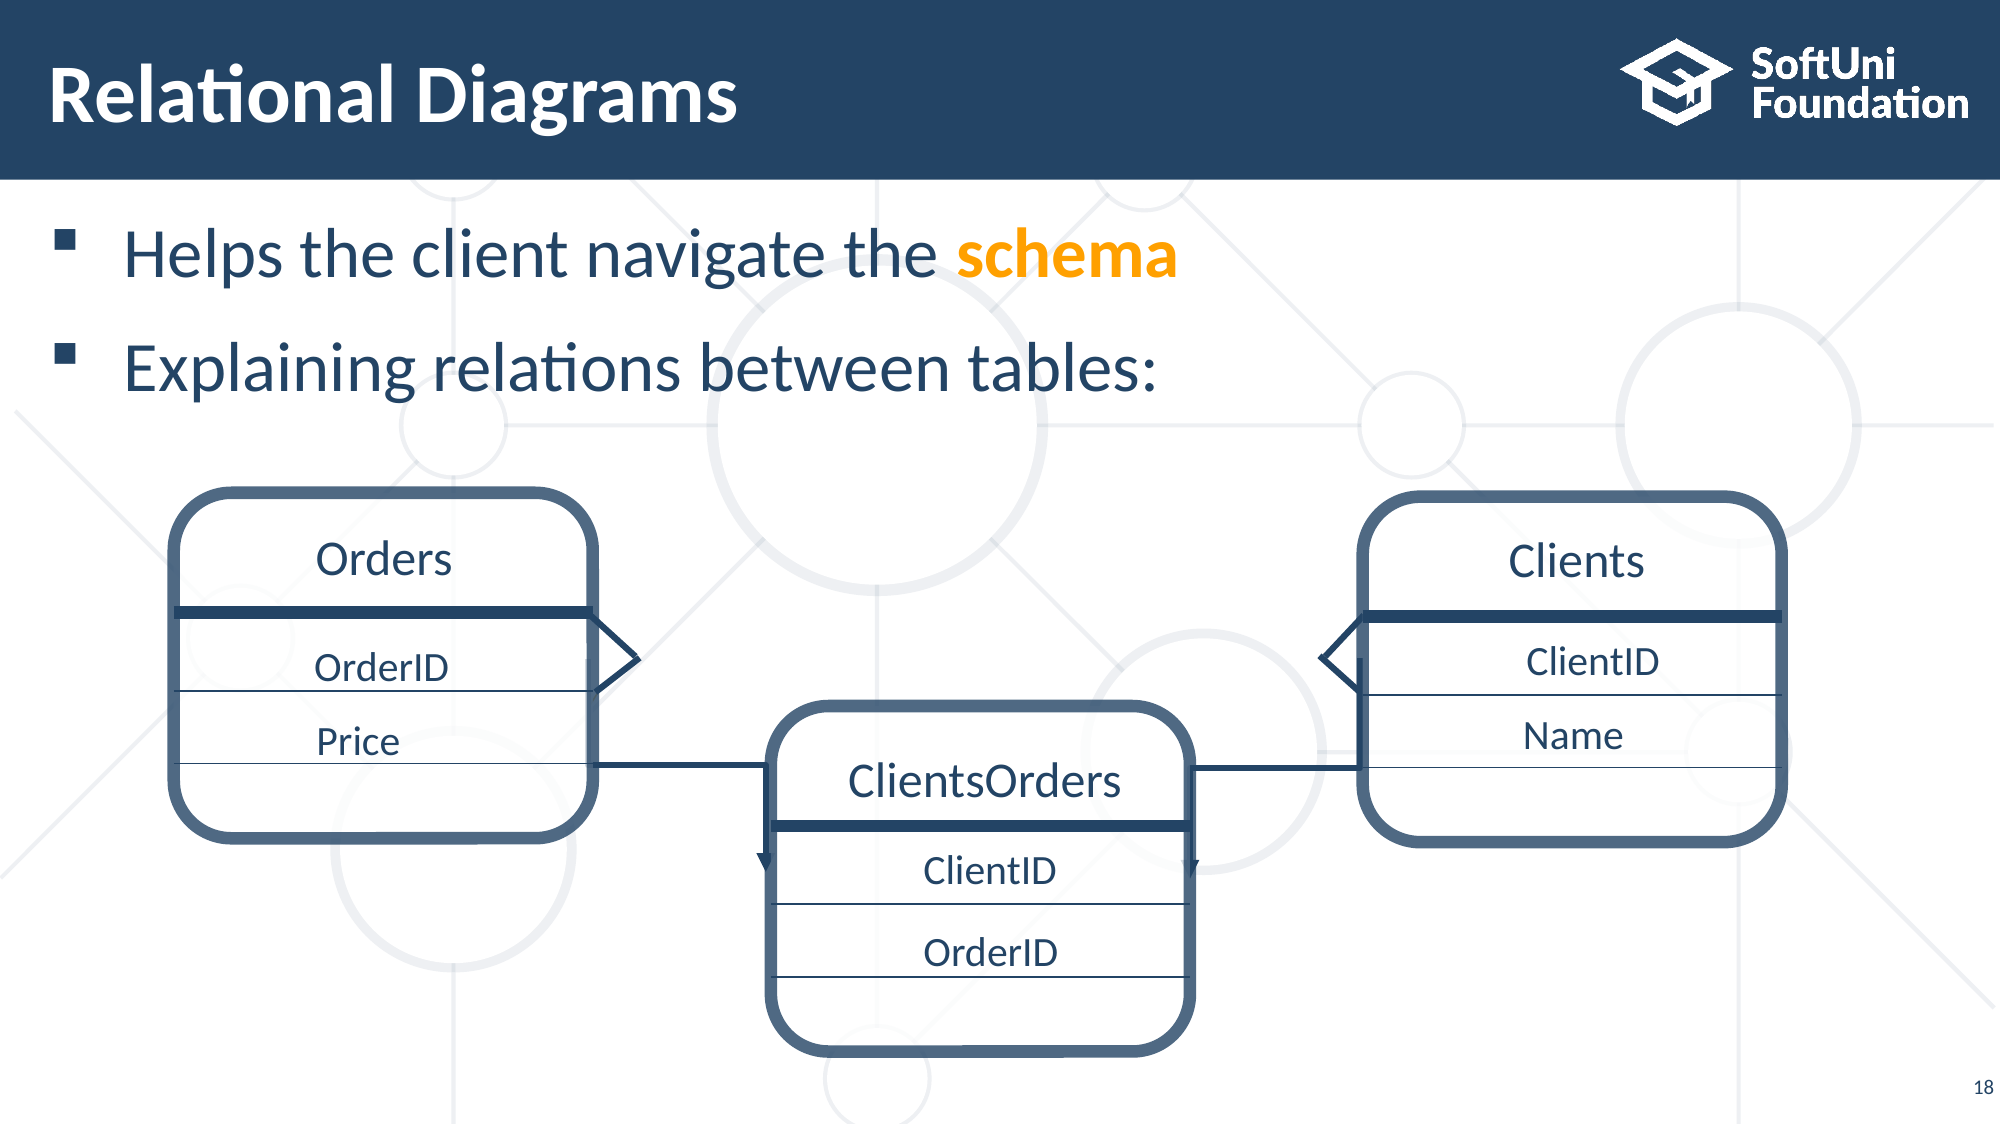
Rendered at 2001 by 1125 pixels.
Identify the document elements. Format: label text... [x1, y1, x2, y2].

list Helps the client navigate the schema Explaining relations between tables: [31, 196, 1970, 1050]
picture [1619, 38, 1968, 126]
slide_number 18 [1929, 1070, 2000, 1103]
title Relational Diagrams [31, 16, 1591, 162]
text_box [173, 492, 1783, 1052]
